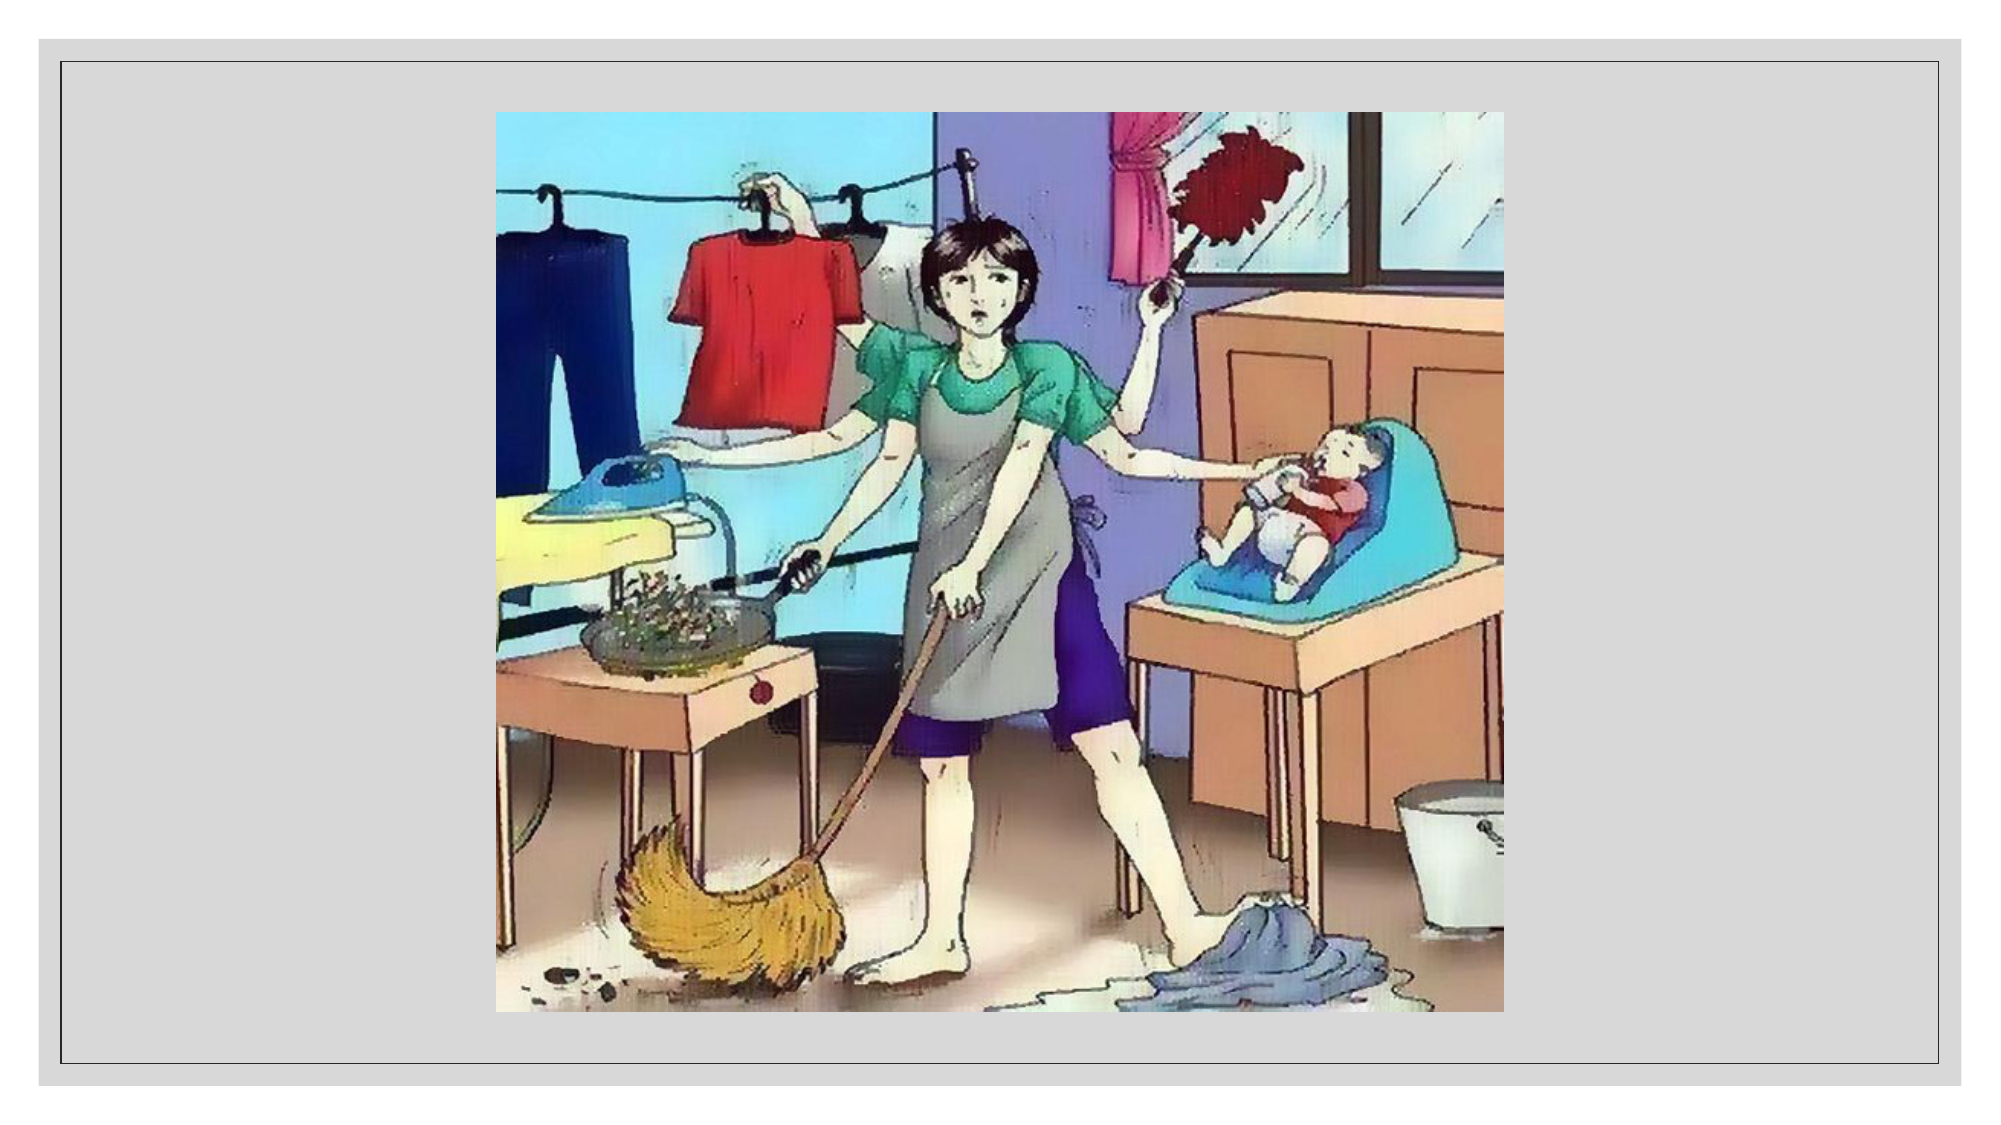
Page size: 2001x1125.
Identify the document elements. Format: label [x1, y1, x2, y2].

list [496, 112, 1504, 1013]
